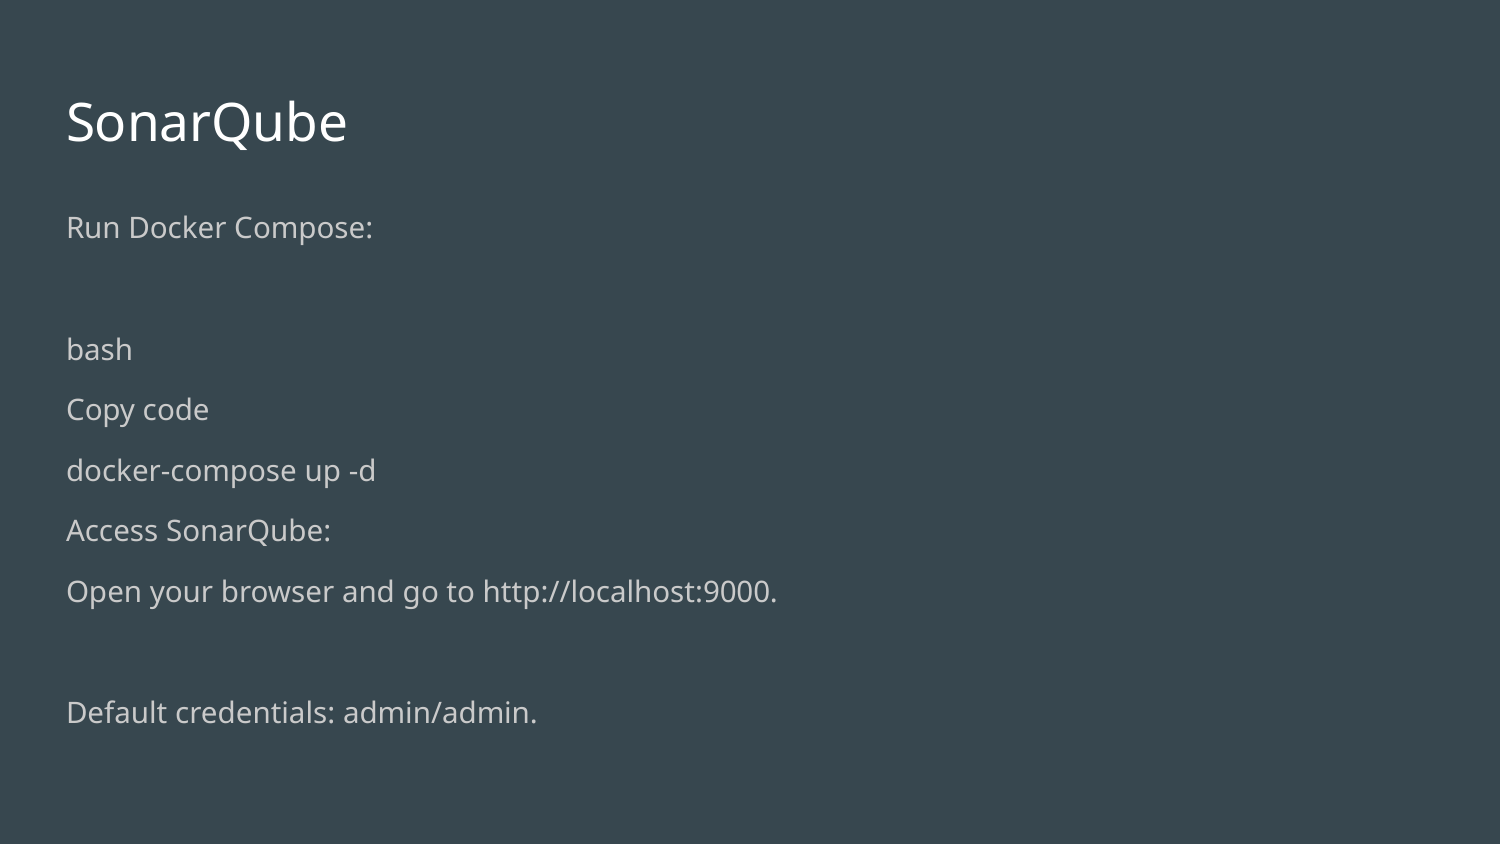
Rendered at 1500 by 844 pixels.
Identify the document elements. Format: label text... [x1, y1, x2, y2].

list Run Docker Compose: bash Copy code docker-compose up -d Access SonarQube: Open your browser and go to http://localhost:9000. Default credentials: admin/admin. [51, 189, 1449, 750]
title SonarQube [51, 72, 1449, 167]
